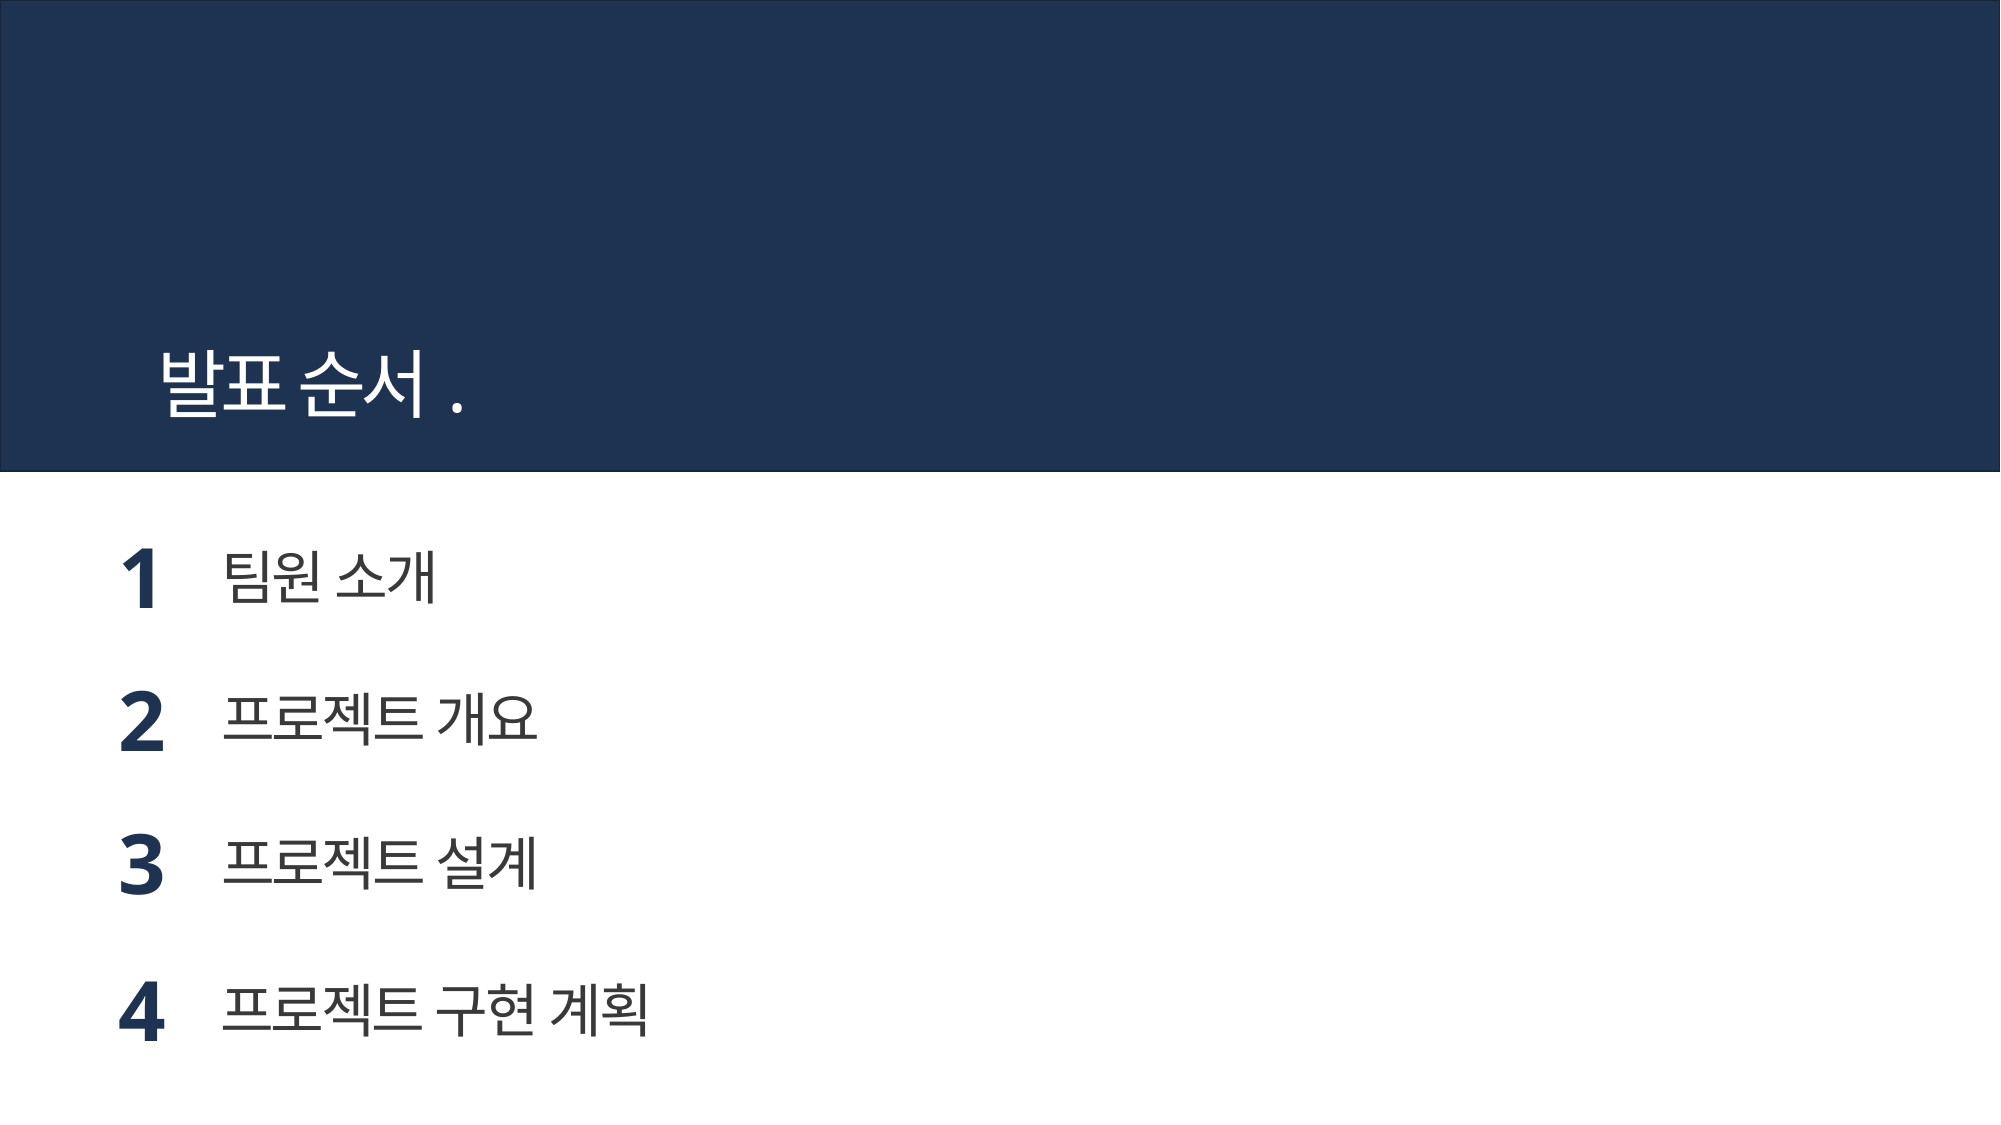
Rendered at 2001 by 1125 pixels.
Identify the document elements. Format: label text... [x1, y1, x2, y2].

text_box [101, 660, 553, 777]
text_box [0, 0, 2000, 472]
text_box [101, 951, 666, 1068]
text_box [101, 518, 452, 635]
text_box 발표 순서. [142, 330, 481, 436]
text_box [101, 804, 553, 921]
